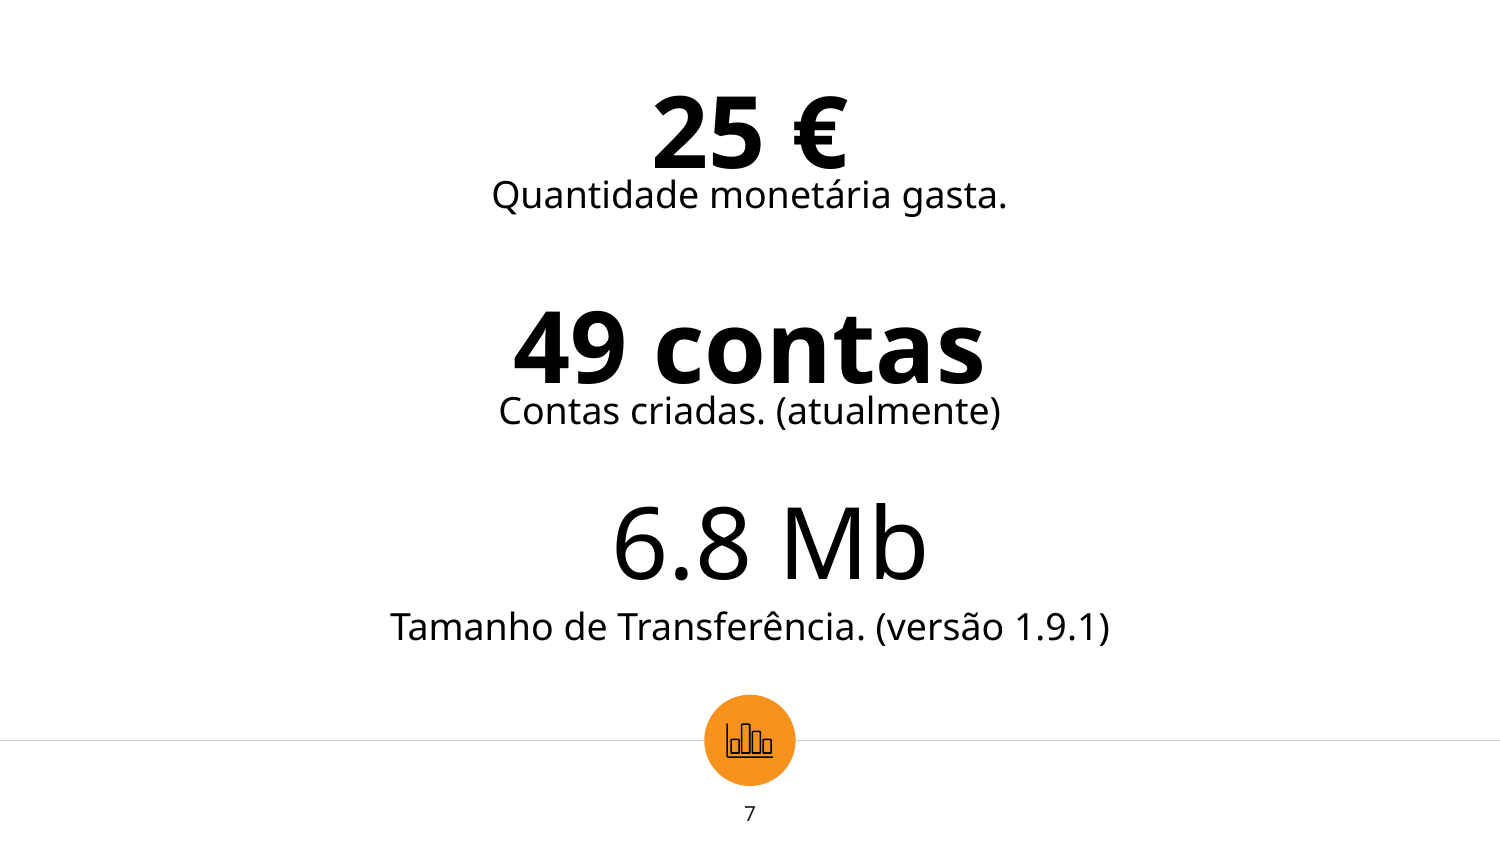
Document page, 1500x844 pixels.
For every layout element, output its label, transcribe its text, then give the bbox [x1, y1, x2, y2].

text_box 6.8 Mb [133, 467, 1409, 615]
subtitle Contas criadas. (atualmente) [112, 372, 1388, 449]
slide_number 7 [705, 786, 795, 844]
subtitle Tamanho de Transferência. (versão 1.9.1) [112, 587, 1388, 664]
subtitle Quantidade monetária gasta. [112, 156, 1388, 233]
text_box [726, 723, 773, 758]
title 25 € [112, 56, 1388, 156]
title 49 contas [112, 271, 1388, 372]
